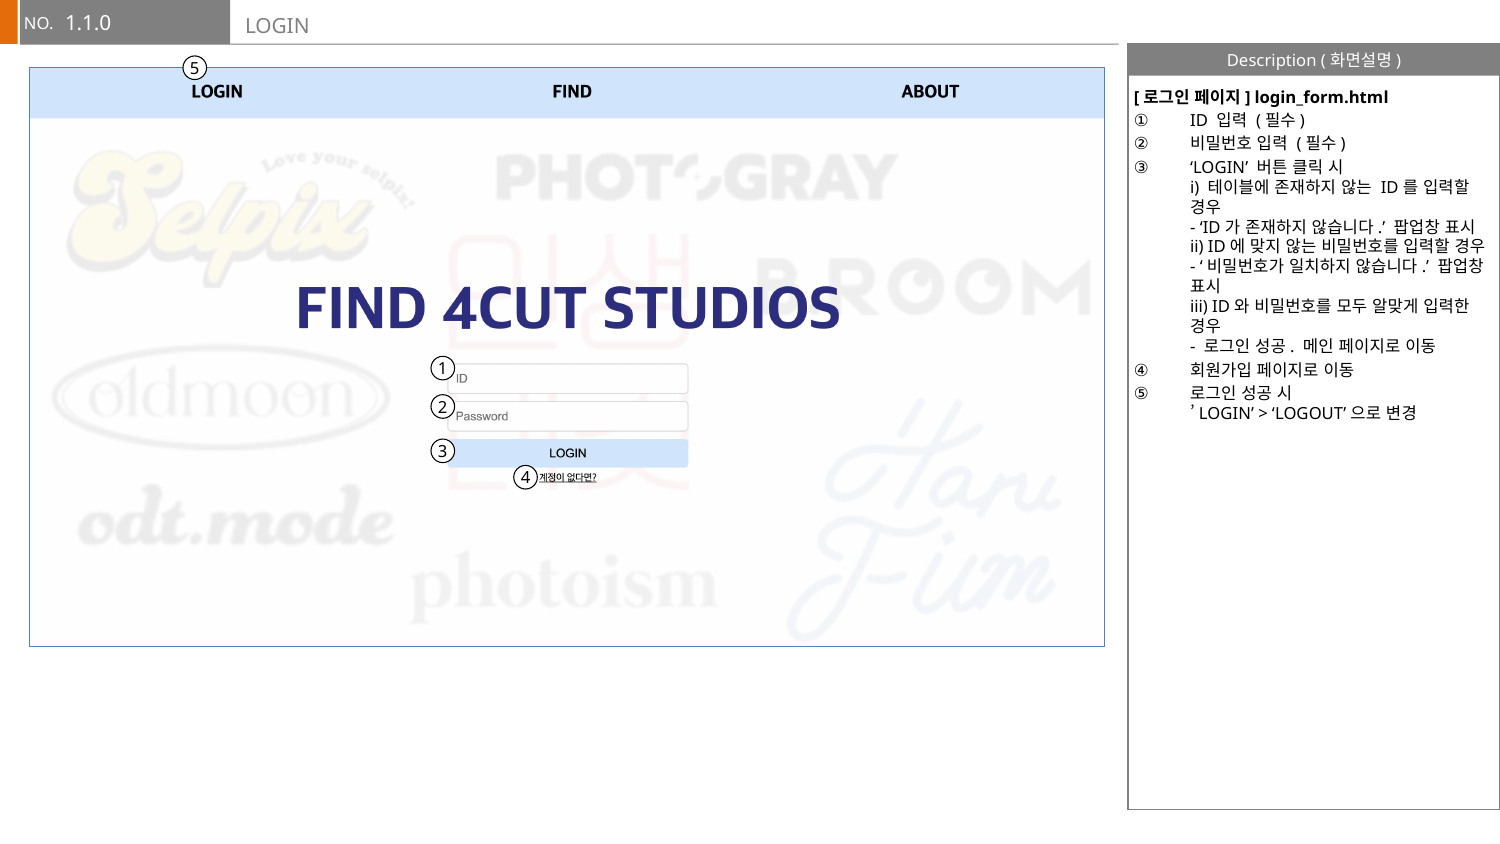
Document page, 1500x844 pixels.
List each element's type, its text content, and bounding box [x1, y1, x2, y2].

text_box 5 [181, 53, 209, 65]
title LOGIN [230, 4, 1117, 53]
list [로그인 페이지] login_form.html ID 입력 (필수) 비밀번호 입력 (필수) ‘LOGIN’ 버튼 클릭 시 i) 테이블에 존재하지 않는 ID를 입력할 경우 - ‘ID가 존재하지 않습니다.’ 팝업창 표시 ii) ID에 맞지 않는 비밀번호를 입력할 경우 - ‘비밀번호가 일치하지 않습니다.’ 팝업창 표시 iii) ID와 비밀번호를 모두 알맞게 입력한 경우 - 로그인 성공. 메인 페이지로 이동 회원가입 페이지로 이동 로그인 성공 시 ’LOGIN’ > ‘LOGOUT’으로 변경 [1128, 79, 1500, 812]
picture [29, 67, 1105, 647]
list 1.1.0 [64, 2, 231, 50]
